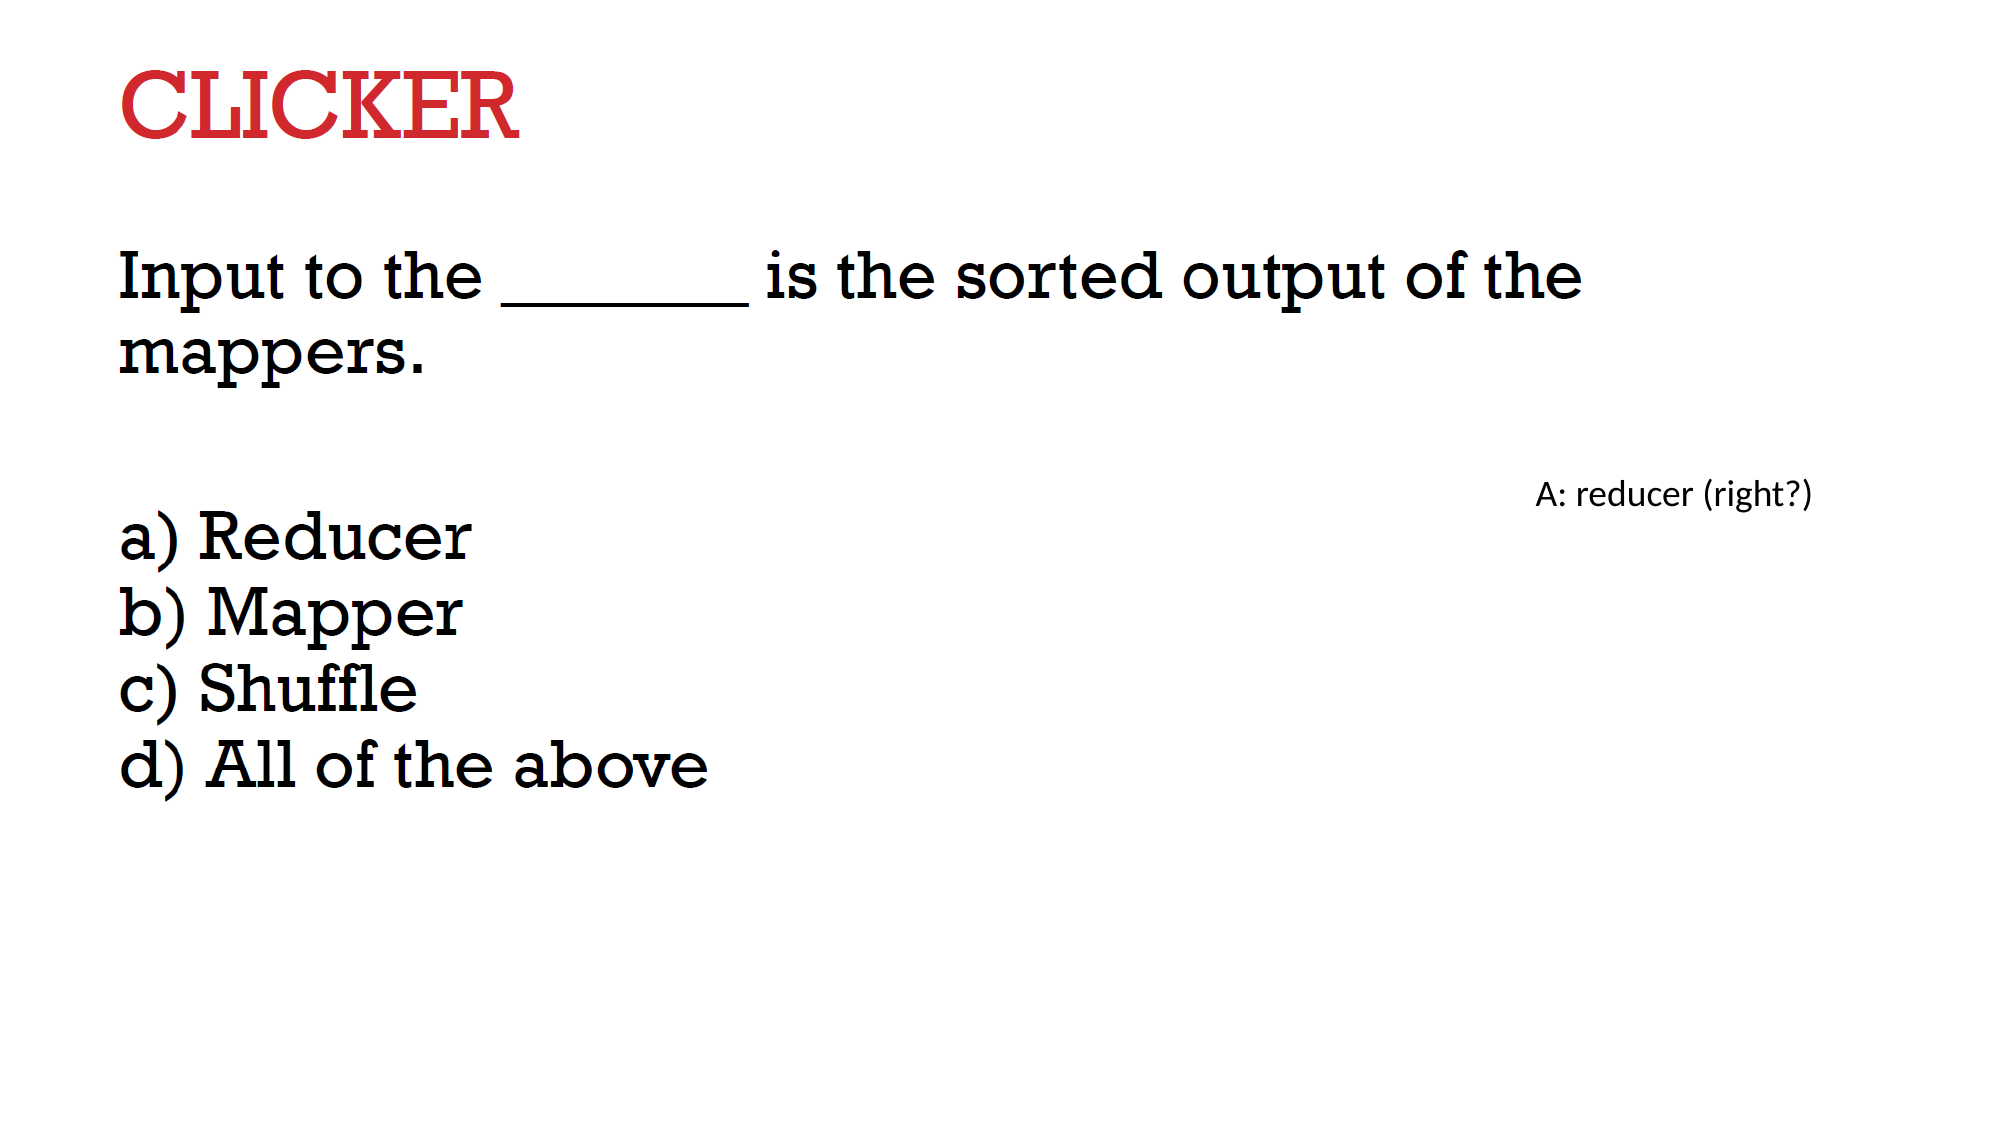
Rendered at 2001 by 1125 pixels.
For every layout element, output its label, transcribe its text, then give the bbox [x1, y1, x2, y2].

text_box A: reducer (right?) [1648, 461, 2000, 521]
picture [86, 52, 1648, 870]
